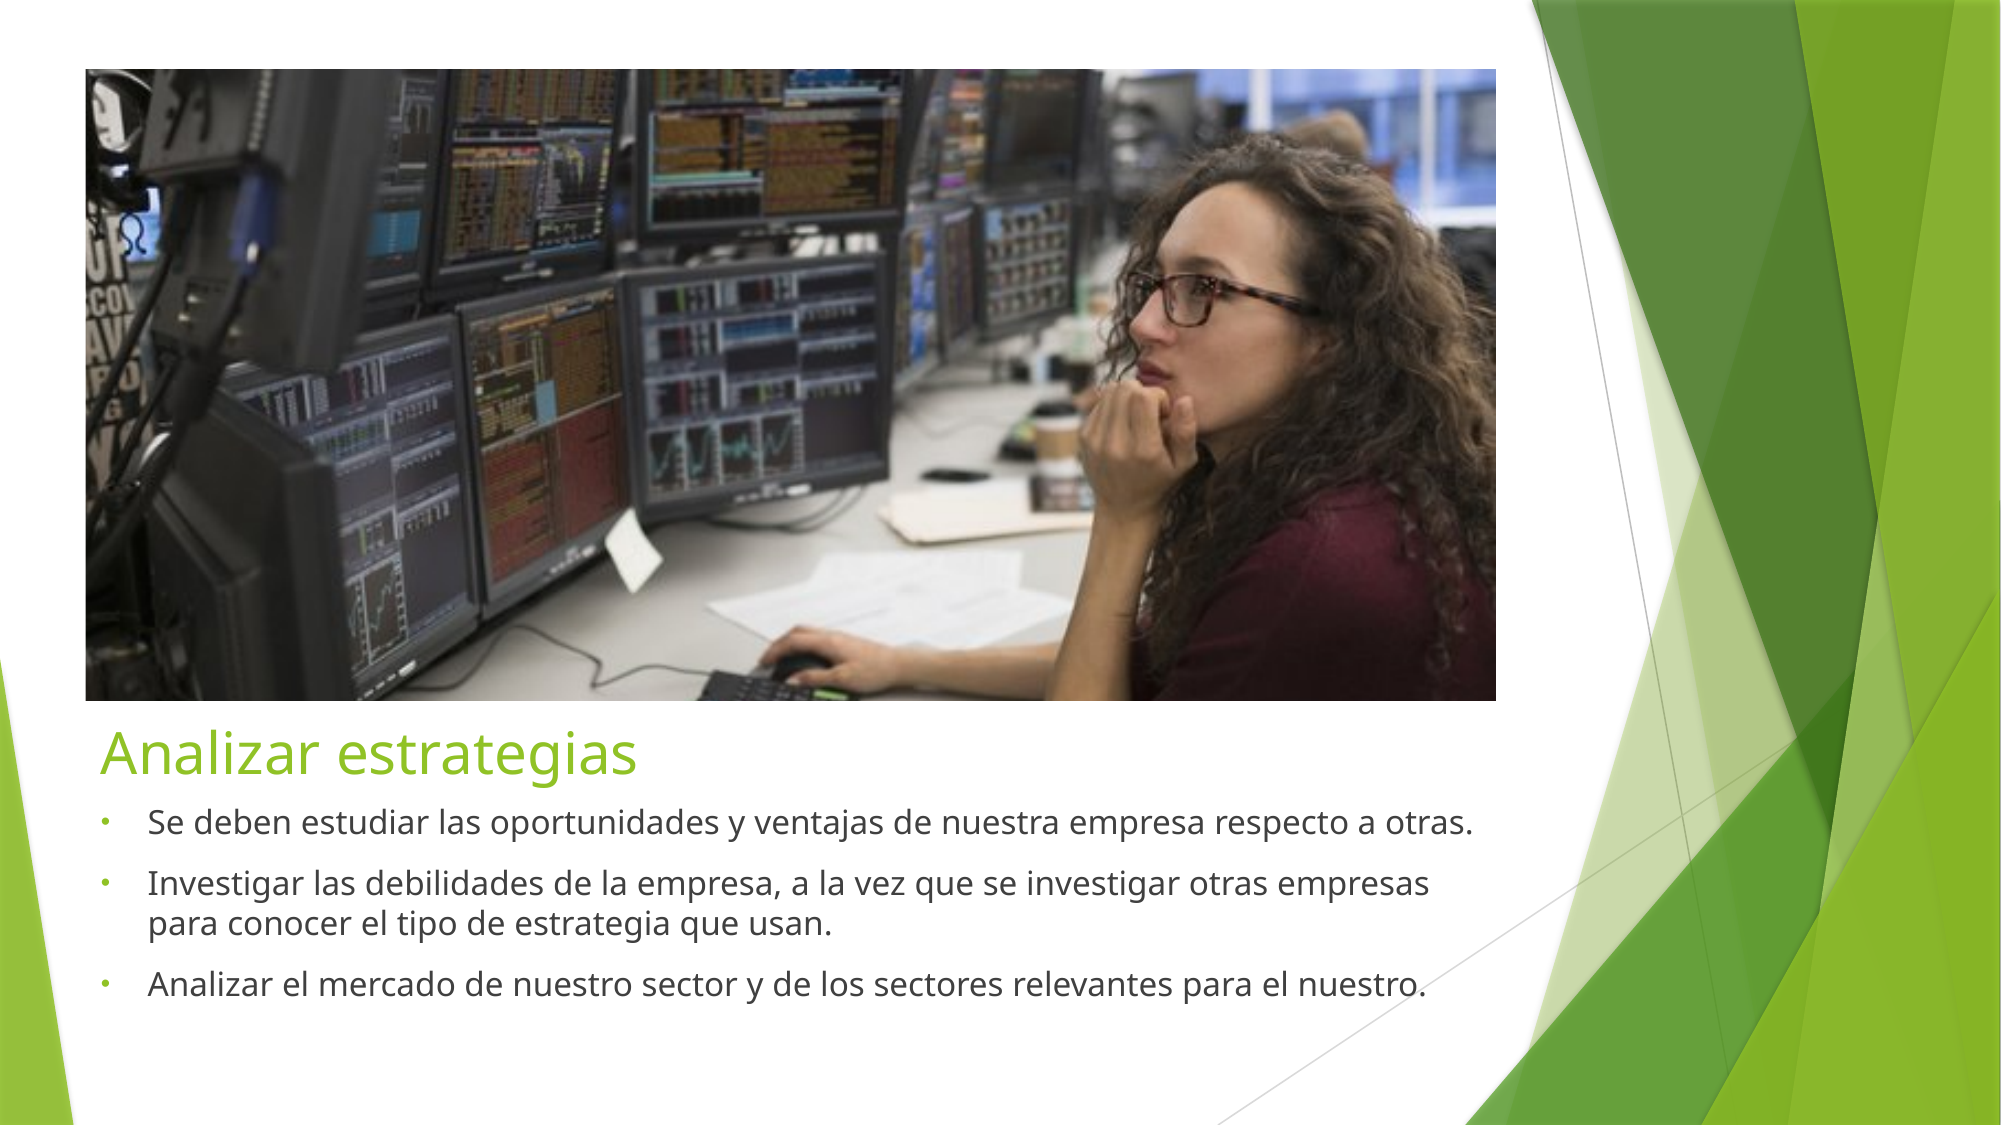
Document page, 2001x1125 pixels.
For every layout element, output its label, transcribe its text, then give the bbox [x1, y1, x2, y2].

picture [85, 69, 1497, 702]
title Analizar estrategias [85, 710, 1496, 793]
list Se deben estudiar las oportunidades y ventajas de nuestra empresa respecto a otras. Investigar las debilidades de la empresa, a la vez que se investigar otras empresas para conocer el tipo de estrategia que usan. Analizar el mercado de nuestro sector y de los sectores relevantes para el nuestro. [85, 793, 1496, 1064]
